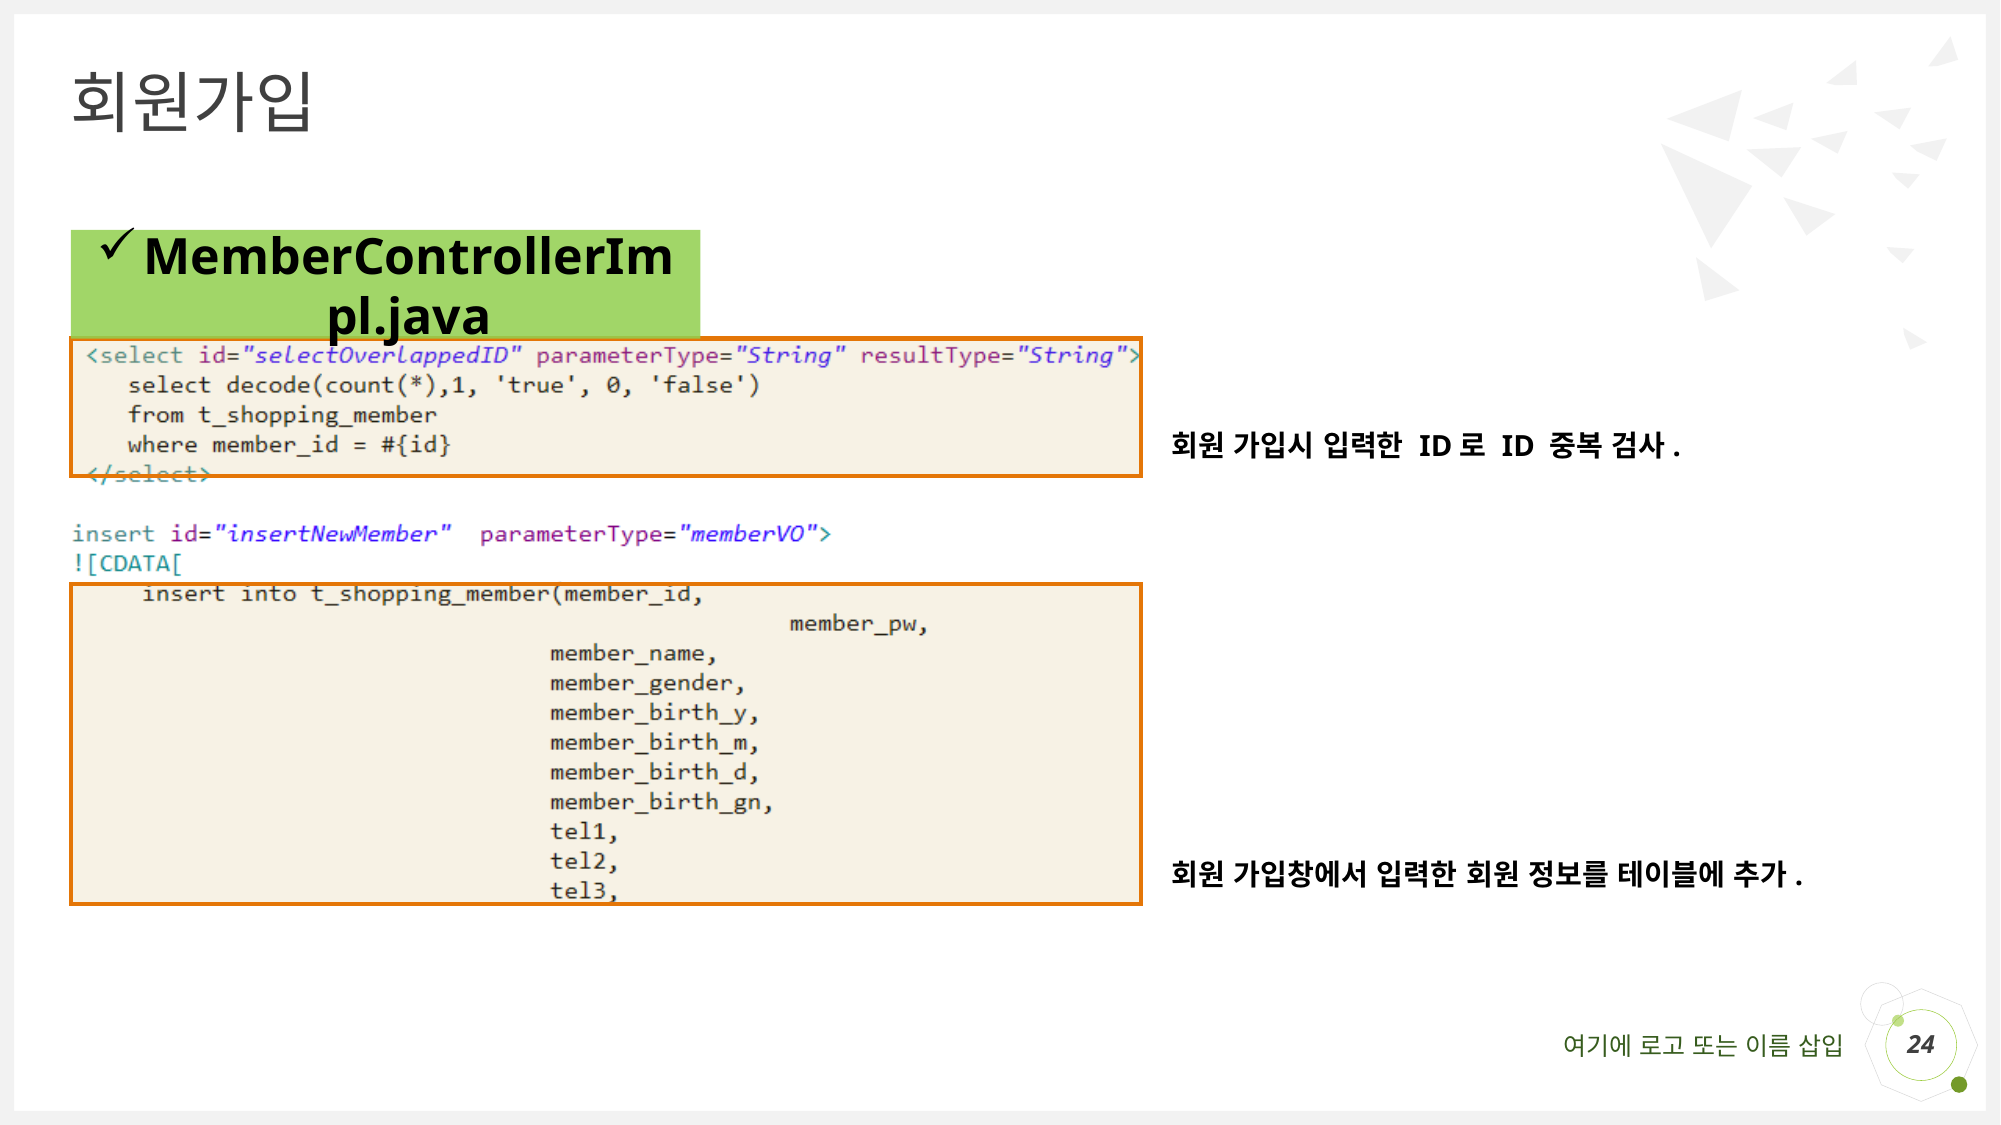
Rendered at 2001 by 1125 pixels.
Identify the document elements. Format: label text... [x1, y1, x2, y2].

text_box 회원 가입창에서 입력한 회원 정보를 테이블에 추가. [1171, 855, 1886, 905]
title 회원가입 [70, 70, 1932, 142]
text_box 회원 가입시 입력한 ID로 ID 중복 검사. [1171, 427, 1772, 476]
text_box MemberControllerImpl.java [70, 229, 701, 338]
picture [70, 338, 1142, 905]
slide_number 24 [1885, 1009, 1957, 1081]
